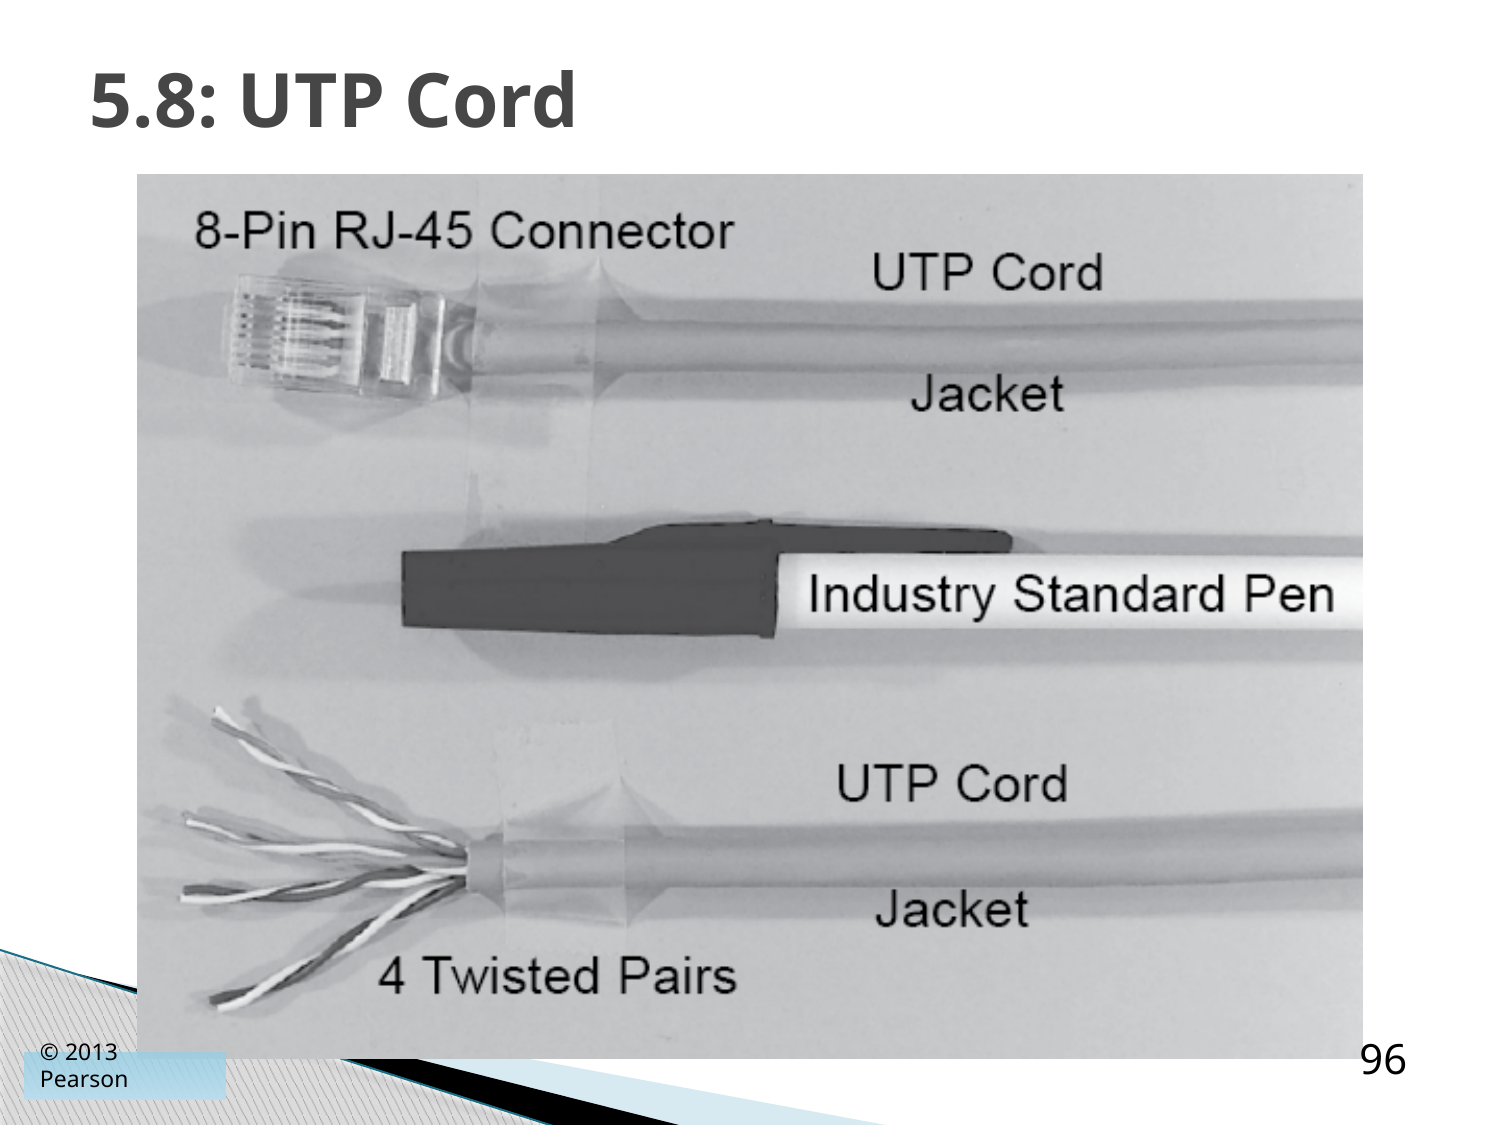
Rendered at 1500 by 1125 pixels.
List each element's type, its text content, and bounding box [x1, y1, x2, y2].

footer © 2013 Pearson [24, 1052, 225, 1100]
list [137, 174, 1363, 1059]
title 5.8: UTP Cord [75, 45, 1425, 150]
slide_number 96 [1287, 1037, 1423, 1098]
